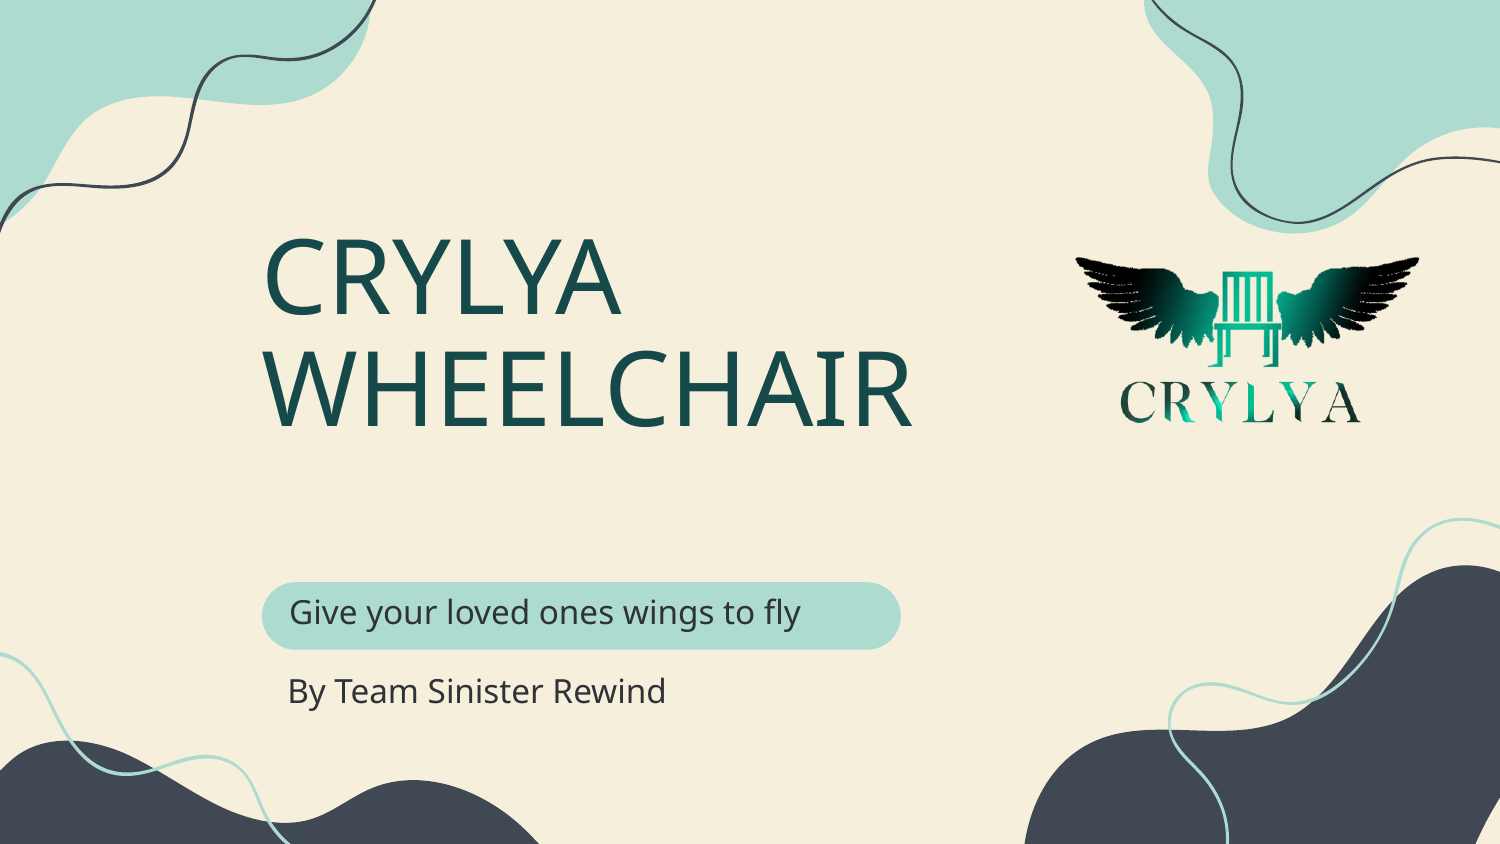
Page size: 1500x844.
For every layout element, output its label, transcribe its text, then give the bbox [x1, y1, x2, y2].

subtitle Give your loved ones wings to fly [289, 591, 810, 650]
text_box By Team Sinister Rewind [287, 670, 810, 729]
text_box [261, 582, 810, 649]
picture [815, 0, 1500, 804]
title CRYLYA WHEELCHAIR [261, 224, 810, 540]
